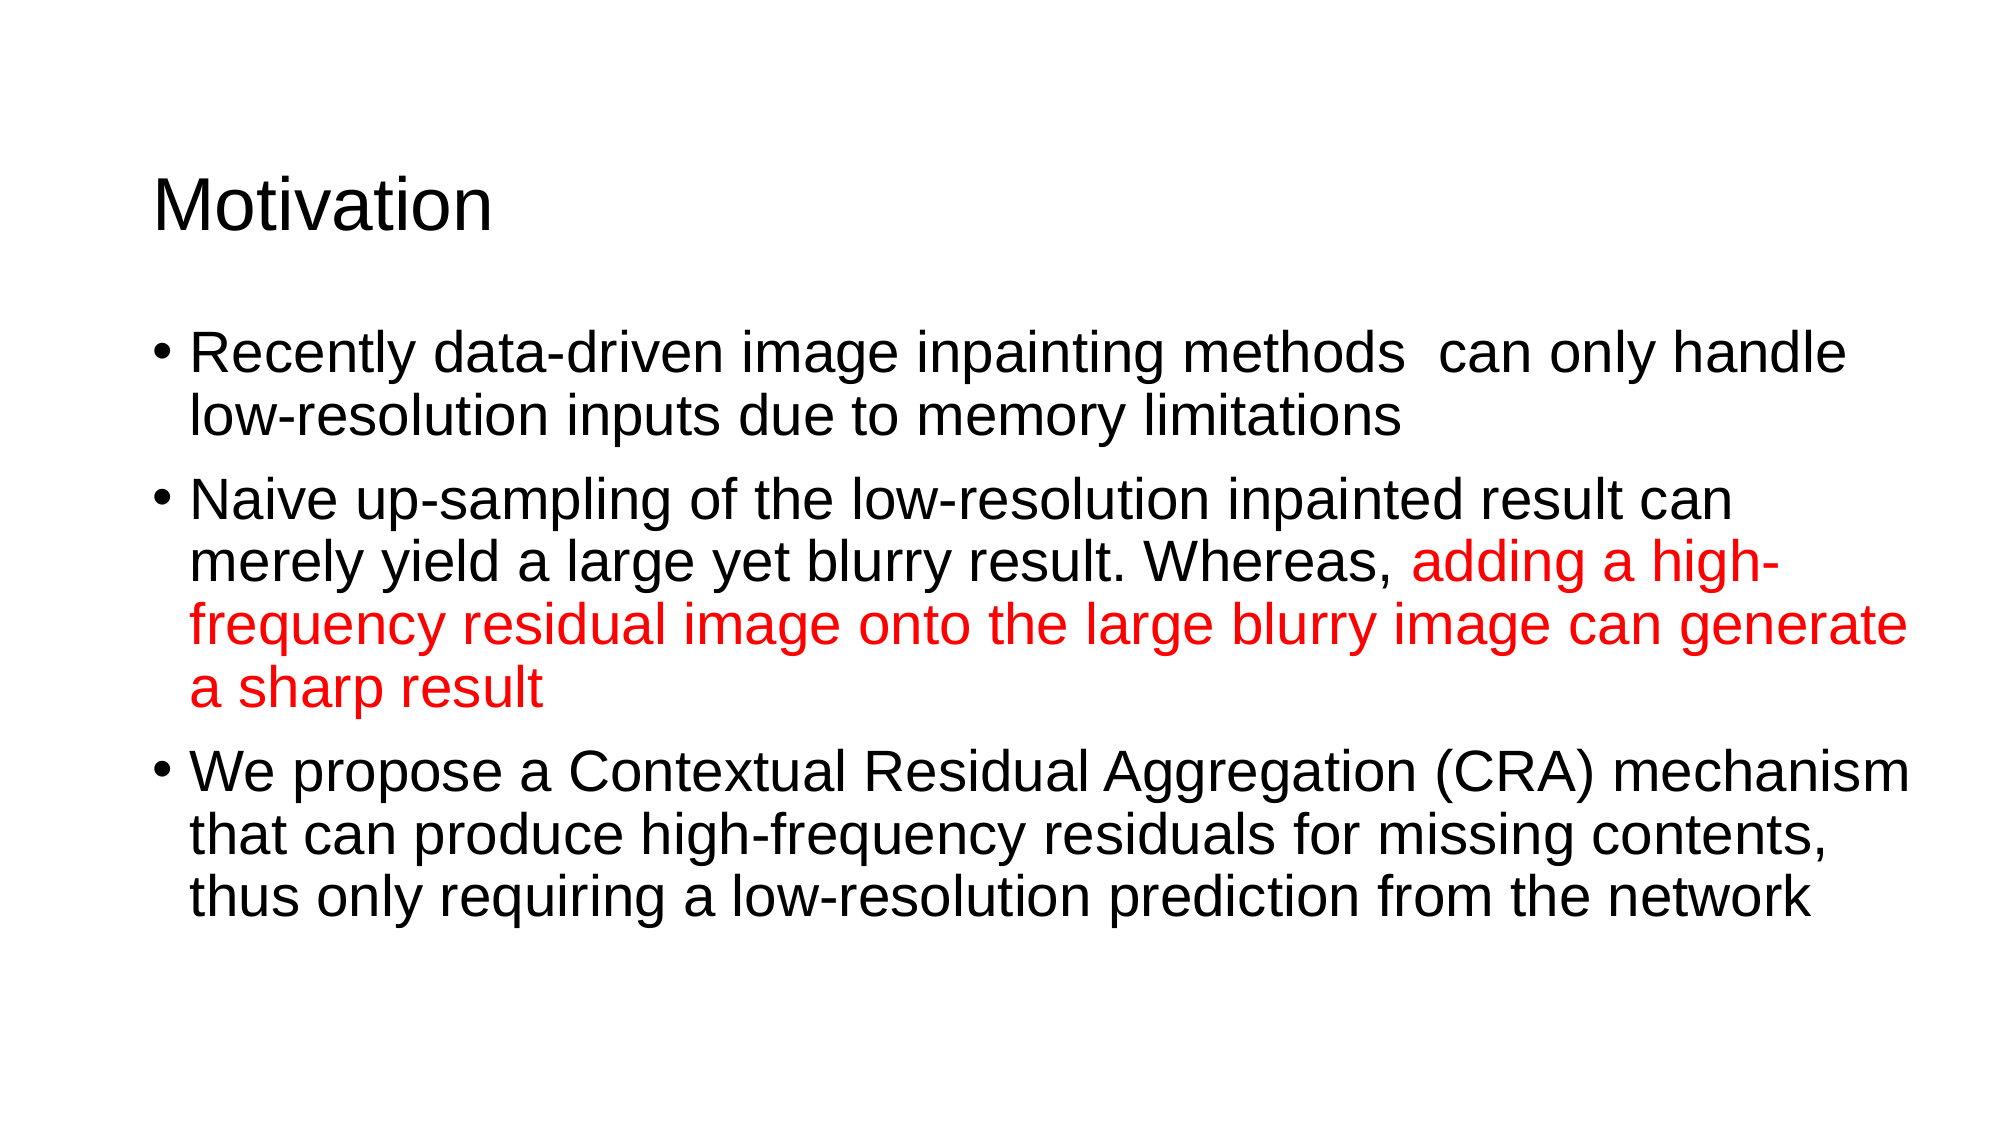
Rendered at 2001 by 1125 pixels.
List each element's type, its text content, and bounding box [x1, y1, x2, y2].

title Motivation [137, 97, 1863, 314]
list Recently data-driven image inpainting methods can only handle low-resolution inputs due to memory limitations Naive up-sampling of the low-resolution inpainted result can merely yield a large yet blurry result. Whereas, adding a high-frequency residual image onto the large blurry image can generate a sharp result We propose a Contextual Residual Aggregation (CRA) mechanism that can produce high-frequency residuals for missing contents, thus only requiring a low-resolution prediction from the network [137, 314, 1942, 1027]
